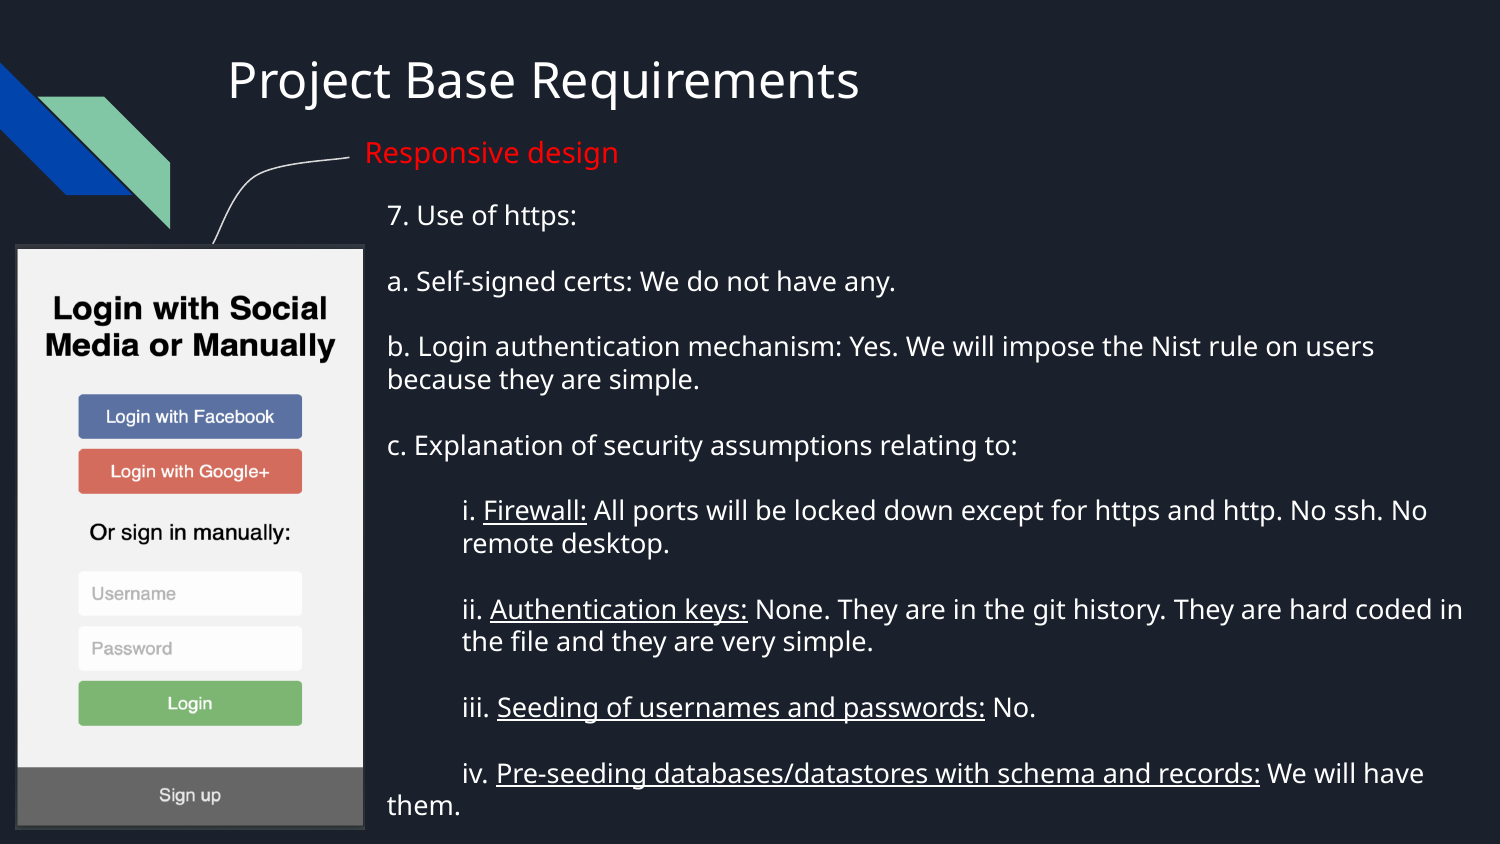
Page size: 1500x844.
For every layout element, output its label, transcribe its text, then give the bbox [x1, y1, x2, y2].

list 7. Use of https: a. Self-signed certs: We do not have any. b. Login authentication mechanism: Yes. We will impose the Nist rule on users because they are simple. c. Explanation of security assumptions relating to: i. Firewall: All ports will be locked down except for https and http. No ssh. No remote desktop. ii. Authentication keys: None. They are in the git history. They are hard coded in the file and they are very simple. iii. Seeding of usernames and passwords: No. iv. Pre-seeding databases/datastores with schema and records: We will have them. [371, 183, 1491, 806]
picture [15, 243, 365, 831]
title Project Base Requirements [212, 33, 1368, 184]
text_box Responsive design [349, 119, 654, 206]
text_box [213, 157, 349, 242]
